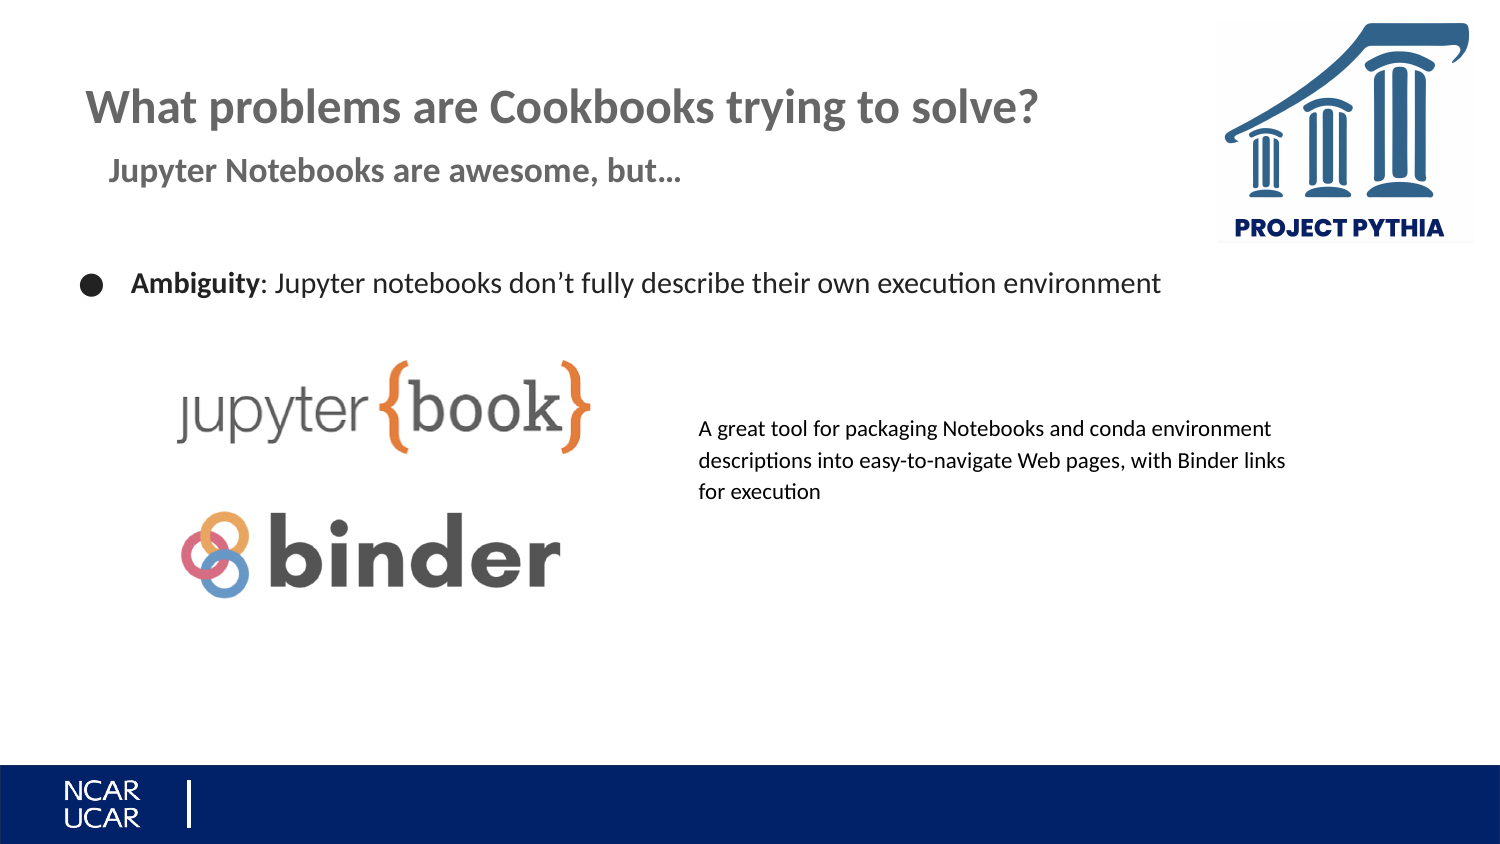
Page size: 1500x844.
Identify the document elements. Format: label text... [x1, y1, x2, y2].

picture [176, 360, 591, 455]
text_box Jupyter Notebooks are awesome, but… [93, 131, 1094, 205]
picture [176, 490, 572, 615]
text_box A great tool for packaging Notebooks and conda environment descriptions into easy-to-navigate Web pages, with Binder links for execution [683, 394, 1316, 522]
text_box Ambiguity: Jupyter notebooks don’t fully describe their own execution environment [40, 243, 1393, 338]
picture [1216, 20, 1474, 244]
picture [65, 780, 141, 828]
title What problems are Cookbooks trying to solve? [70, 33, 1211, 175]
